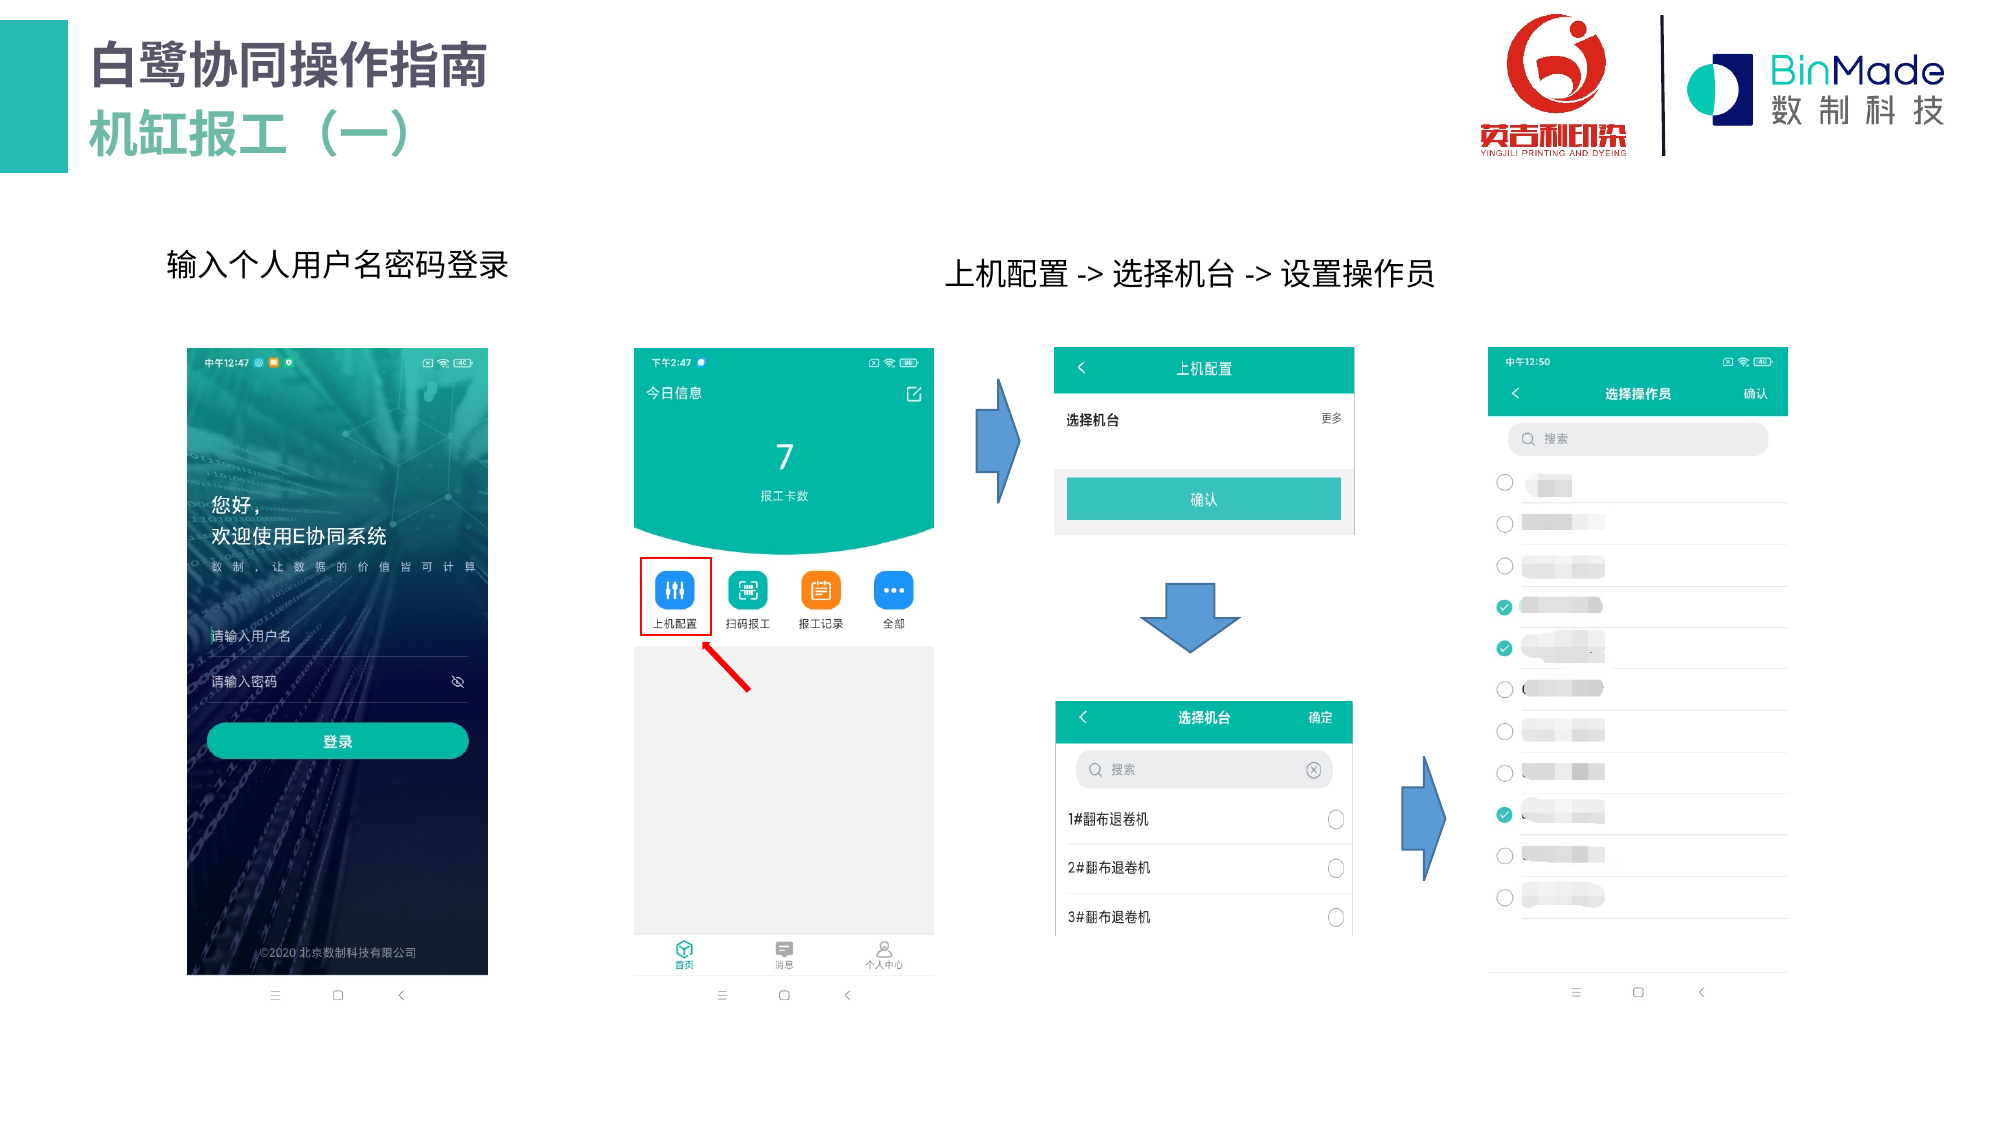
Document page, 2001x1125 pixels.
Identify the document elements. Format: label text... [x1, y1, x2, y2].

picture [1055, 701, 1353, 936]
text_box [1479, 0, 2000, 170]
picture [187, 348, 488, 1015]
text_box 机缸报工（一） [74, 95, 1479, 170]
picture [634, 348, 934, 1015]
text_box [0, 19, 69, 174]
text_box 输入个人用户名密码登录 [142, 238, 534, 291]
text_box [975, 378, 1021, 504]
picture [1488, 347, 1788, 1012]
text_box [1139, 582, 1242, 654]
text_box 白鹭协同操作指南 [74, 26, 1479, 95]
picture [1054, 347, 1355, 535]
text_box [1401, 755, 1447, 882]
text_box 上机配置->选择机台->设置操作员 [816, 246, 1565, 299]
